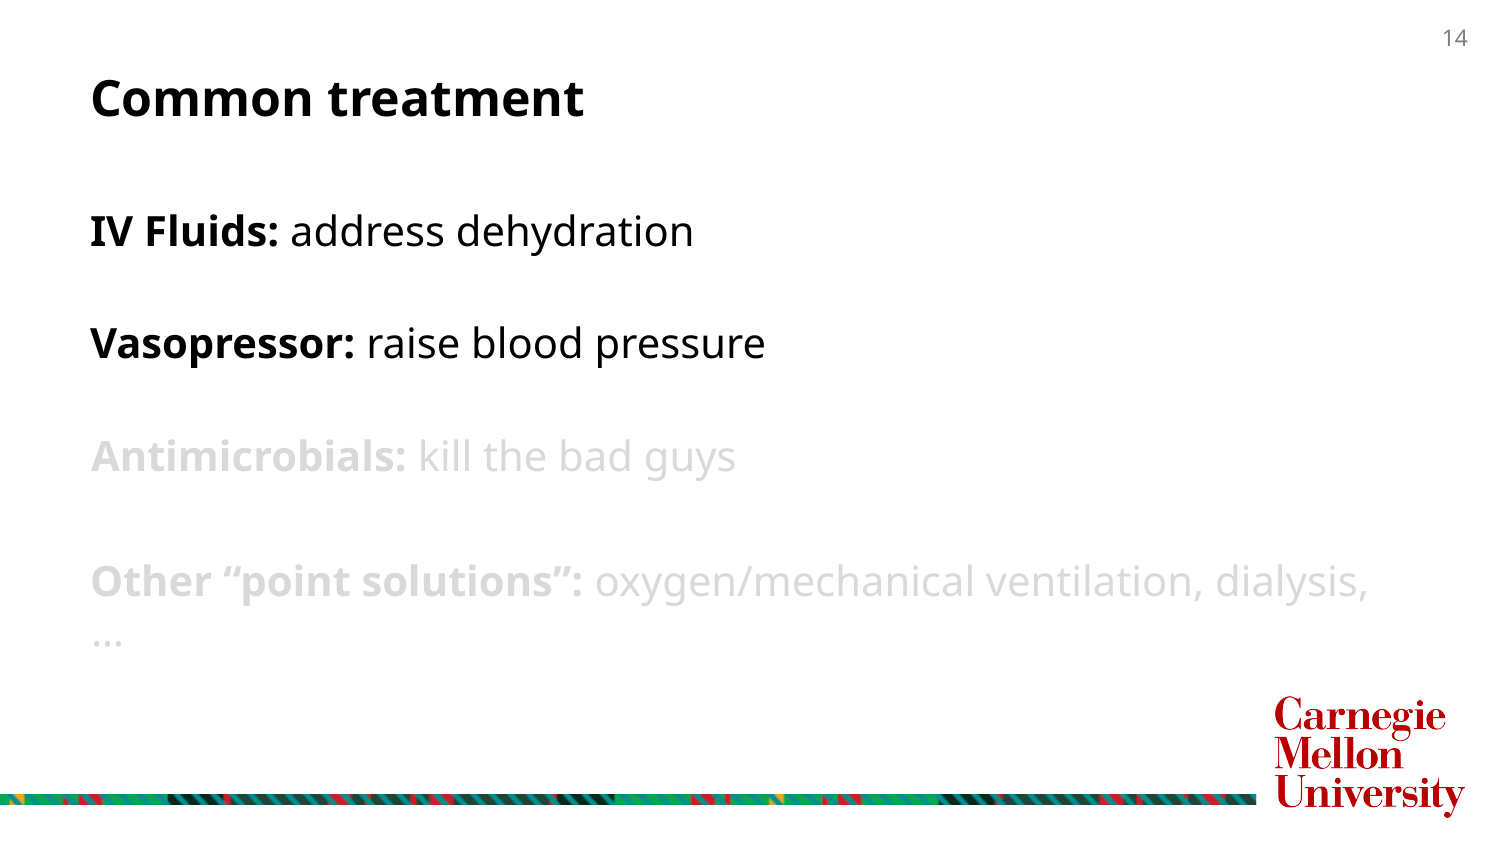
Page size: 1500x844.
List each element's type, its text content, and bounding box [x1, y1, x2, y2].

picture [1275, 696, 1465, 818]
list IV Fluids: address dehydration Vasopressor: raise blood pressure Antimicrobials: kill the bad guys Other “point solutions”: oxygen/mechanical ventilation, dialysis, … [75, 196, 1425, 760]
title Common treatment [75, 59, 1425, 160]
picture [0, 794, 1257, 805]
